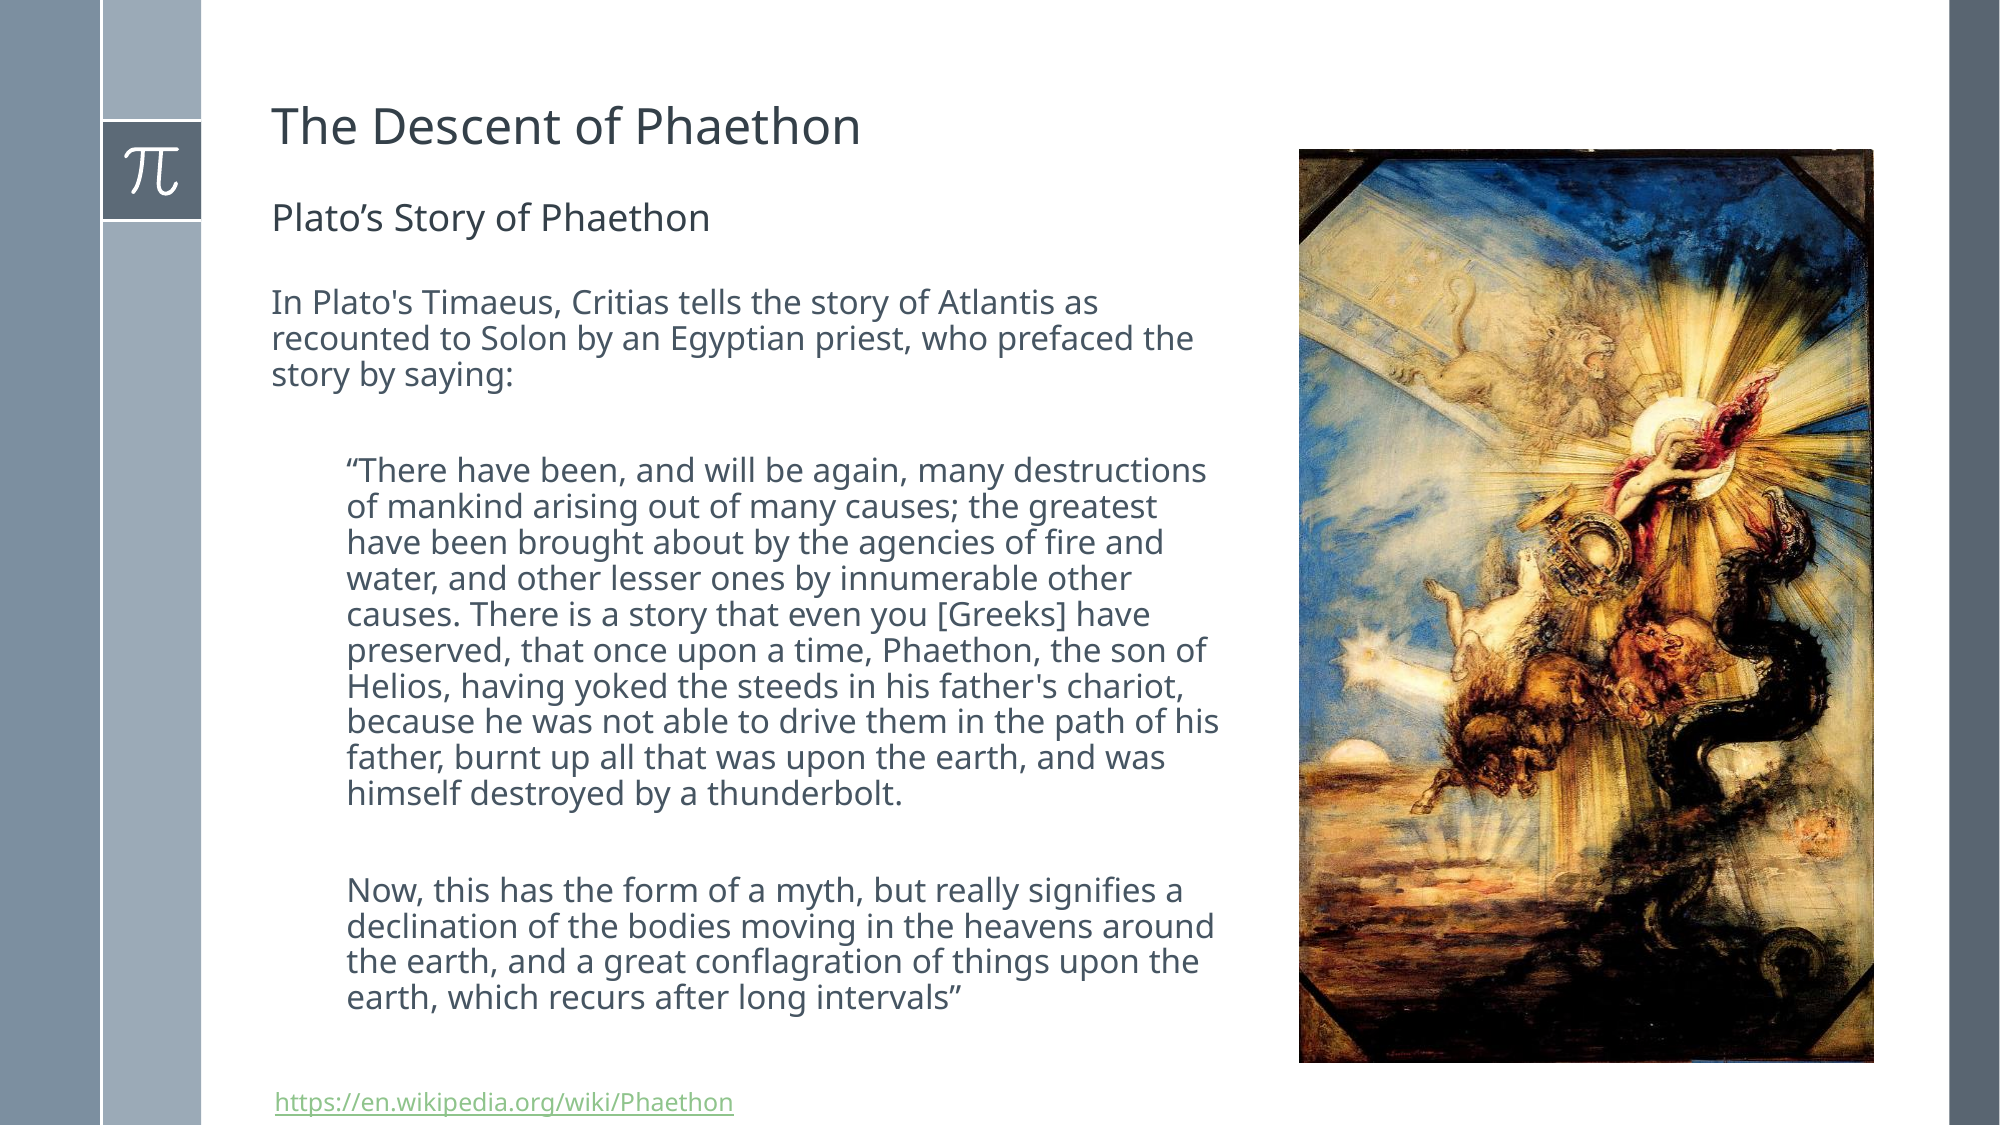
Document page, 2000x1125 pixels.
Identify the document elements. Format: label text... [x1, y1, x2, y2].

picture [1299, 149, 1874, 1063]
text_box Plato’s Story of Phaethon [256, 162, 1299, 247]
text_box In Plato's Timaeus, Critias tells the story of Atlantis as recounted to Solon by an Egyptian priest, who prefaced the story by saying: “There have been, and will be again, many destructions of mankind arising out of many causes; the greatest have been brought about by the agencies of fire and water, and other lesser ones by innumerable other causes. There is a story that even you [Greeks] have preserved, that once upon a time, Phaethon, the son of Helios, having yoked the steeds in his father's chariot, because he was not able to drive them in the path of his father, burnt up all that was upon the earth, and was himself destroyed by a thunderbolt. Now, this has the form of a myth, but really signifies a declination of the bodies moving in the heavens around the earth, and a great conflagration of things upon the earth, which recurs after long intervals” [256, 278, 1250, 1080]
text_box https://en.wikipedia.org/wiki/Phaethon [259, 1079, 1862, 1125]
title The Descent of Phaethon [256, 96, 1862, 162]
